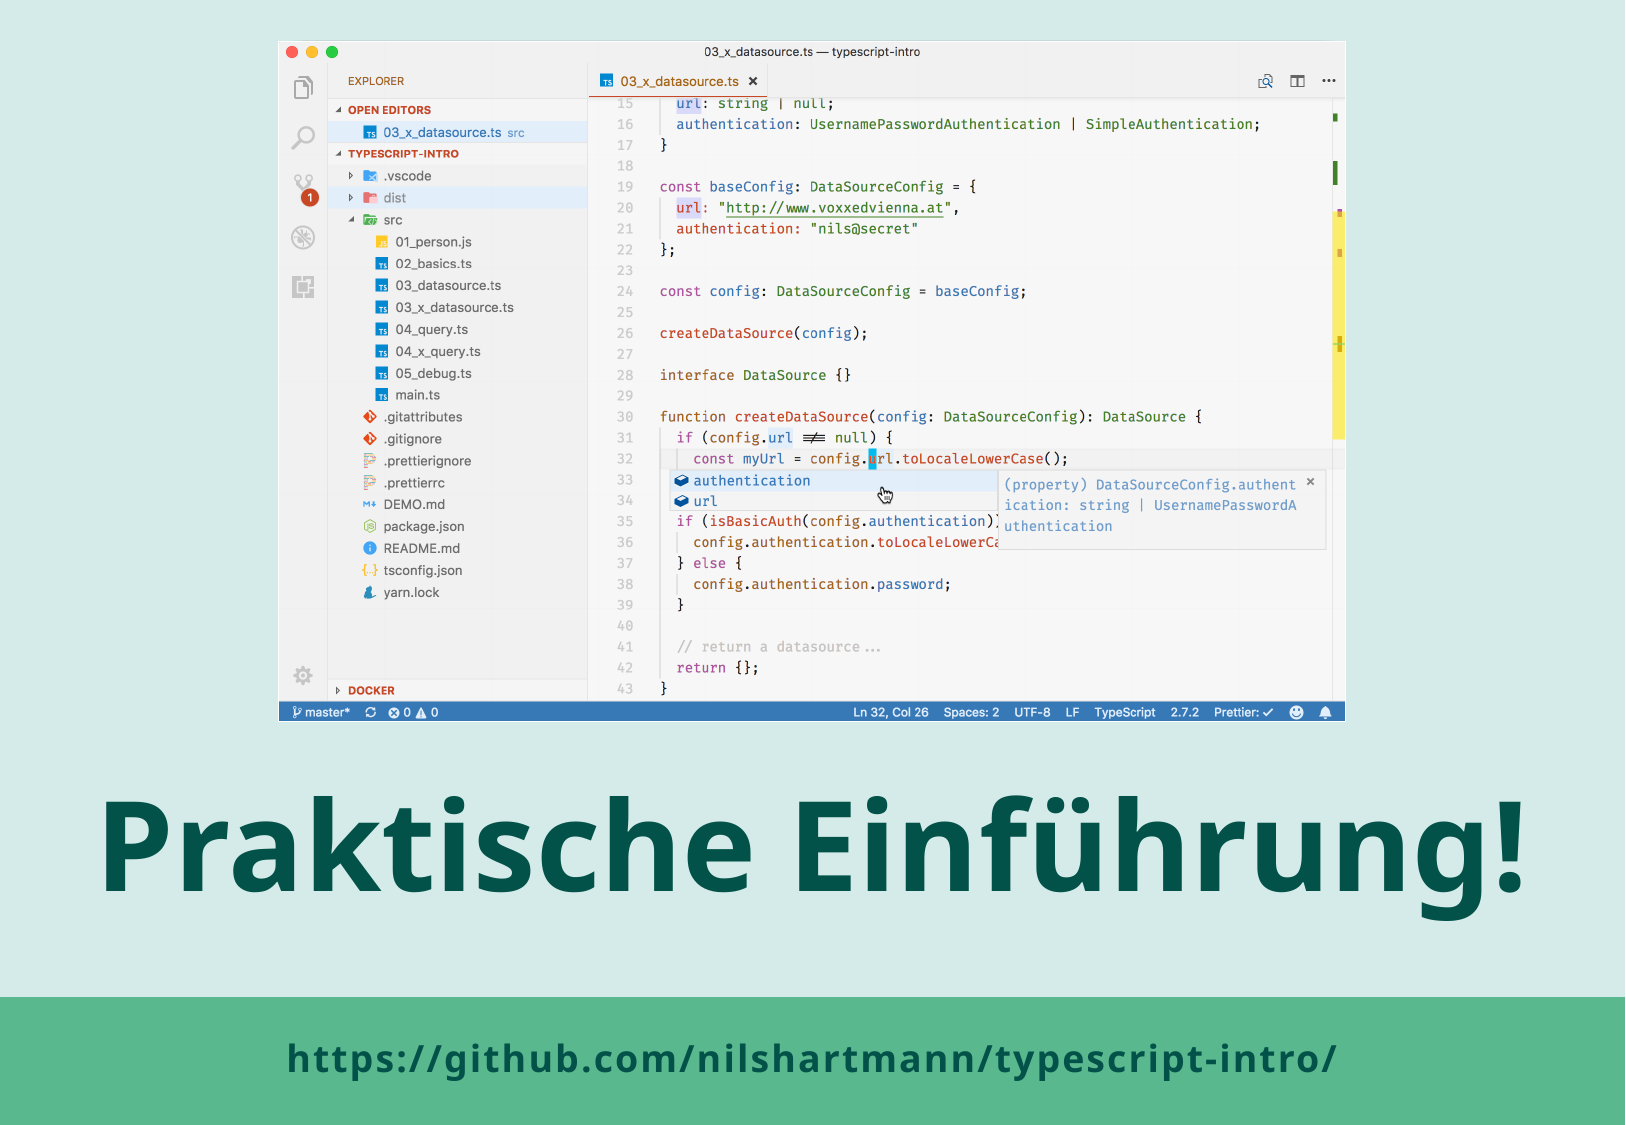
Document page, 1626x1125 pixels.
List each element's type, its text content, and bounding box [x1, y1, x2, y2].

title https://github.com/nilshartmann/typescript-intro/ [0, 995, 1625, 1125]
text_box Praktische Einführung! [0, 758, 1625, 924]
picture [278, 41, 1346, 722]
